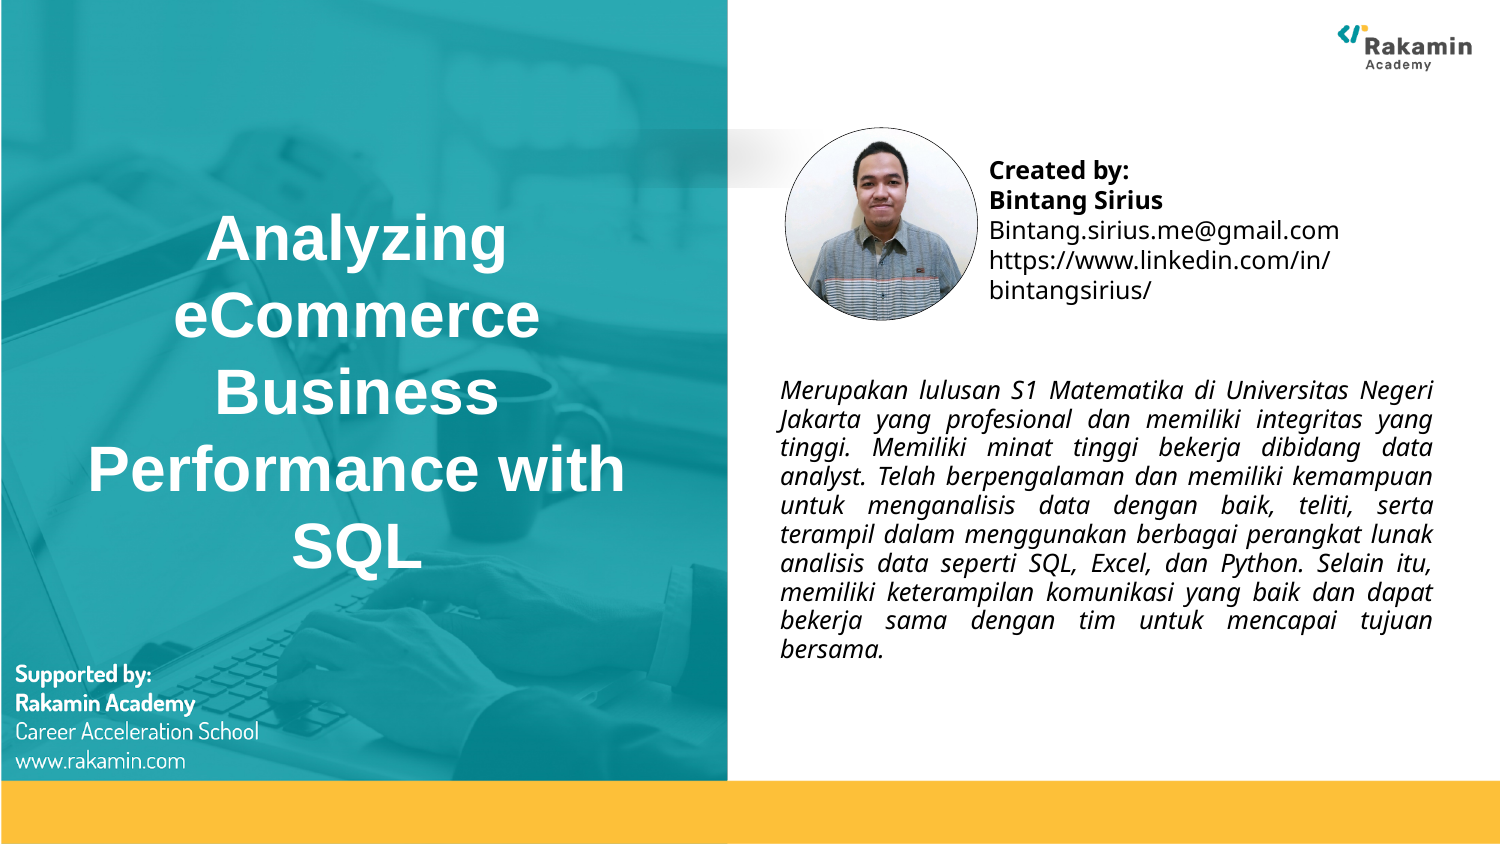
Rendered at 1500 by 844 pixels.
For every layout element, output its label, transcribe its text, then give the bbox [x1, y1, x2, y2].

text_box Created by: Bintang Sirius Bintang.sirius.me@gmail.com https://www.linkedin.com/in/bintangsirius/ [983, 149, 1431, 280]
picture [0, 0, 1500, 844]
title Analyzing eCommerce Business Performance with SQL [51, 0, 665, 777]
subtitle Merupakan lulusan S1 Matematika di Universitas Negeri Jakarta yang profesional dan memiliki integritas yang tinggi. Memiliki minat tinggi bekerja dibidang data analyst. Telah berpengalaman dan memiliki kemampuan untuk menganalisis data dengan baik, teliti, serta terampil dalam menggunakan berbagai perangkat lunak analisis data seperti SQL, Excel, dan Python. Selain itu, memiliki keterampilan komunikasi yang baik dan dapat bekerja sama dengan tim untuk mencapai tujuan bersama. [765, 361, 1449, 739]
